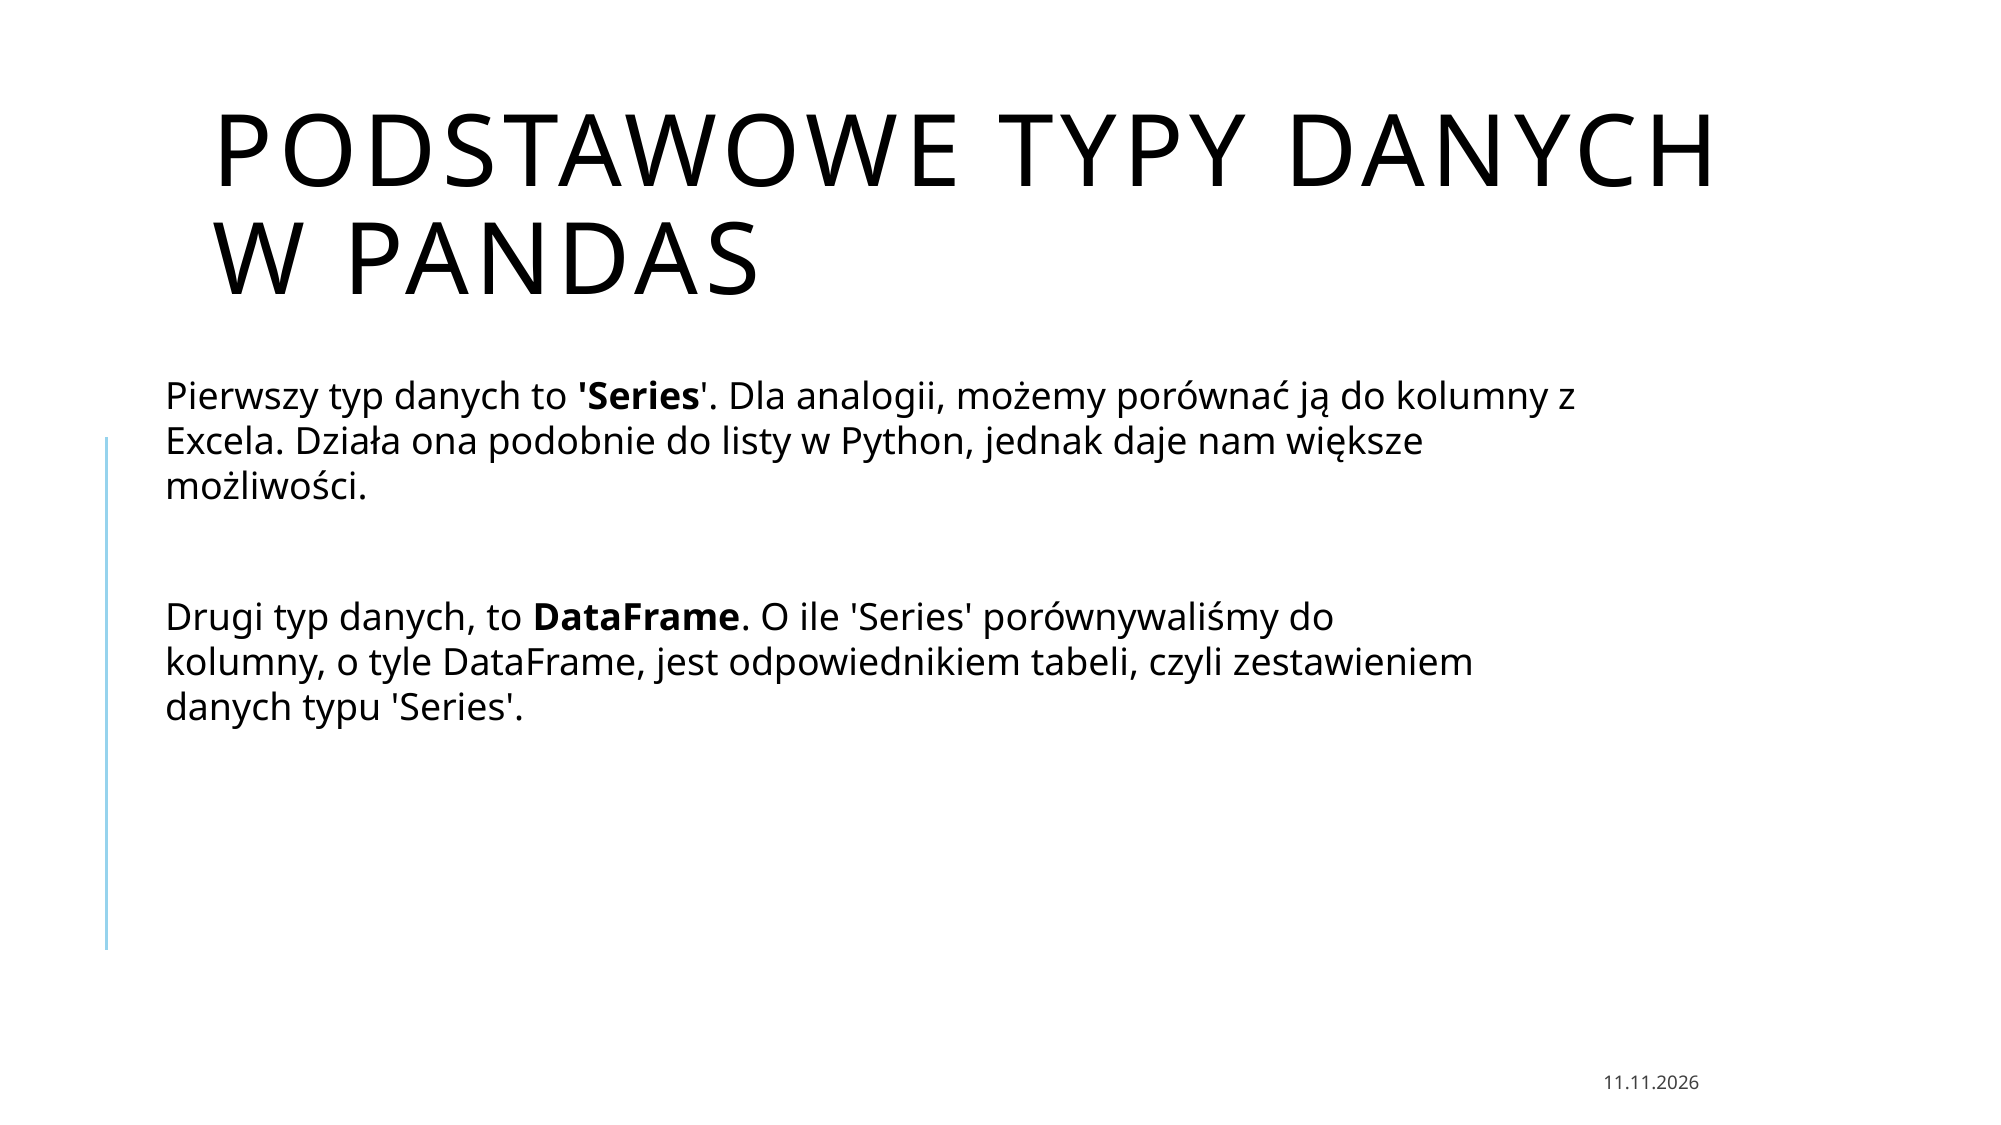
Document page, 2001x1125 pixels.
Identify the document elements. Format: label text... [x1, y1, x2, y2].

text_box Pierwszy typ danych to 'Series'. Dla analogii, możemy porównać ją do kolumny z Excela. Działa ona podobnie do listy w Python, jednak daje nam większe możliwości. [150, 364, 1624, 515]
title Podstawowe typy danych w pandas [212, 99, 1824, 306]
text_box Drugi typ danych, to DataFrame. O ile 'Series' porównywaliśmy do kolumny, o tyle DataFrame, jest odpowiednikiem tabeli, czyli zestawieniem danych typu 'Series'. [150, 585, 1500, 735]
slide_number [1247, 1053, 1715, 1114]
